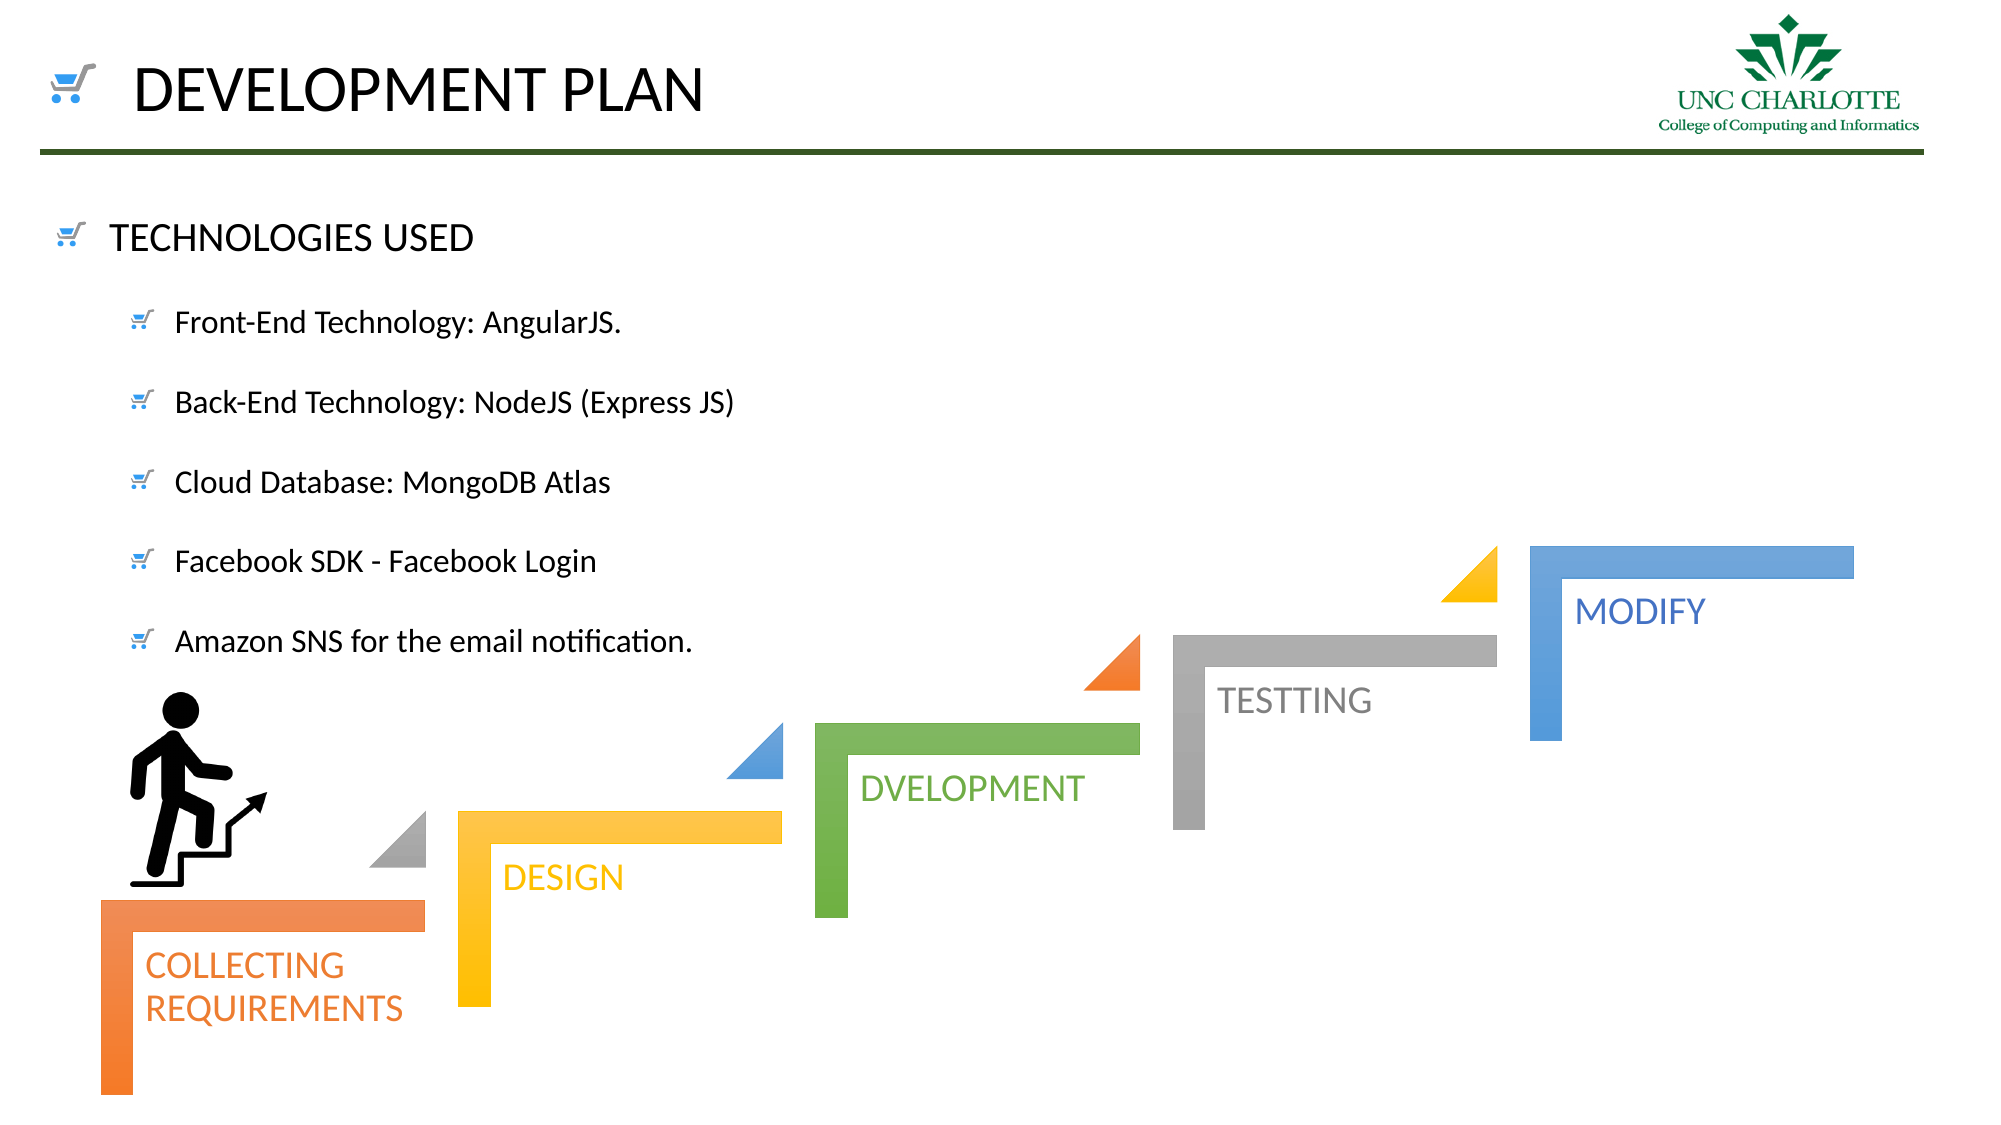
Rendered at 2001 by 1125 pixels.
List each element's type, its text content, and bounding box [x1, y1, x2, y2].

picture [43, 61, 99, 109]
picture [127, 388, 156, 412]
text_box DEVELOPMENT PLAN [28, 37, 1386, 133]
picture [52, 220, 88, 250]
picture [127, 308, 156, 332]
picture [100, 692, 296, 887]
picture [1656, 0, 1920, 148]
text_box TECHNOLOGIES USED Front-End Technology: AngularJS. Back-End Technology: NodeJS (Express JS) Cloud Database: MongoDB Atlas Facebook SDK - Facebook Login Amazon SNS for the email notification. [0, 152, 1973, 667]
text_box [100, 418, 1855, 1125]
